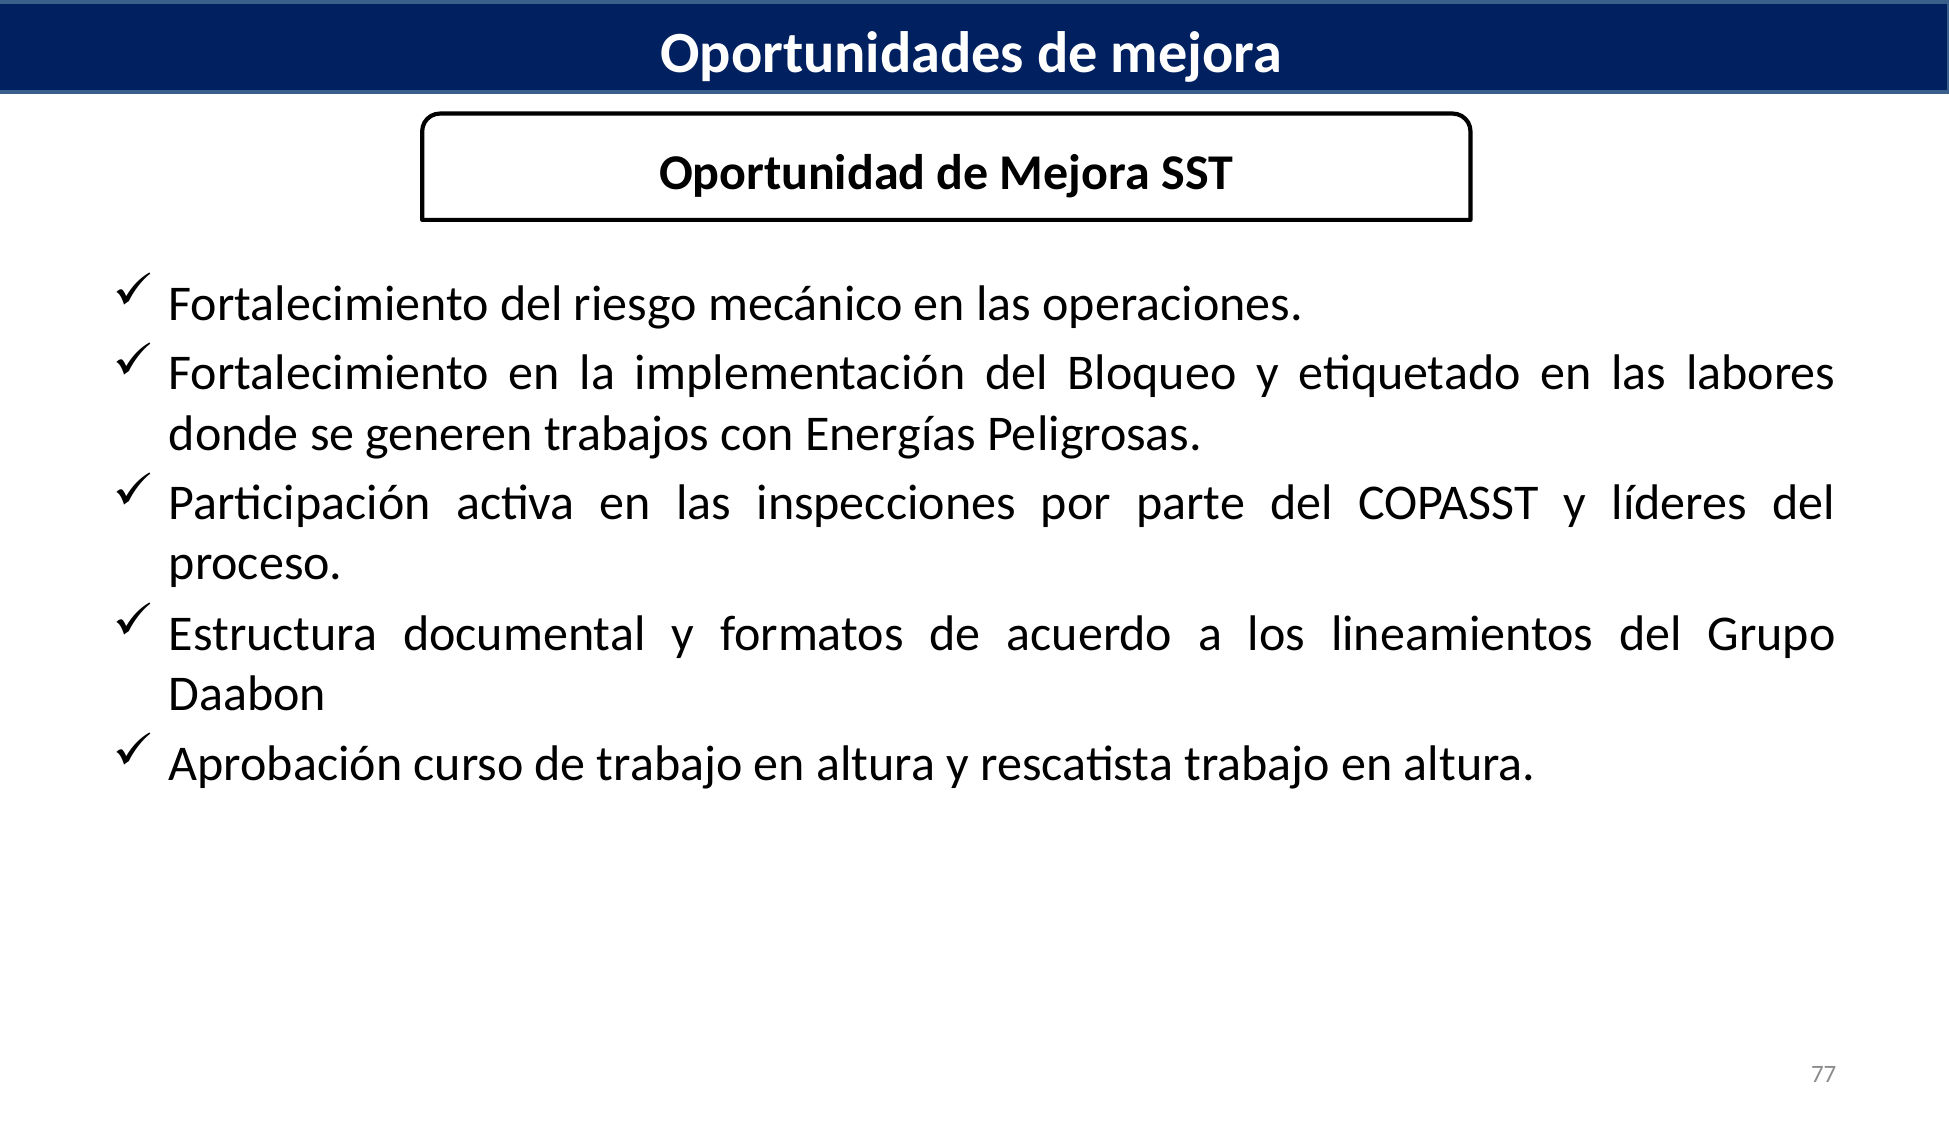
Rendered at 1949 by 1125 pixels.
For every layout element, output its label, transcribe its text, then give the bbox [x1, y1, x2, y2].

slide_number 77 [1396, 1042, 1852, 1103]
list Fortalecimiento del riesgo mecánico en las operaciones. Fortalecimiento en la implementación del Bloqueo y etiquetado en las labores donde se generen trabajos con Energías Peligrosas. Participación activa en las inspecciones por parte del COPASST y líderes del proceso. Estructura documental y formatos de acuerdo a los lineamientos del Grupo Daabon Aprobación curso de trabajo en altura y rescatista trabajo en altura. [97, 262, 1852, 1005]
text_box [0, 0, 1949, 94]
title Oportunidades de mejora [513, 1, 1430, 98]
text_box Oportunidad de Mejora SST [420, 111, 1473, 222]
